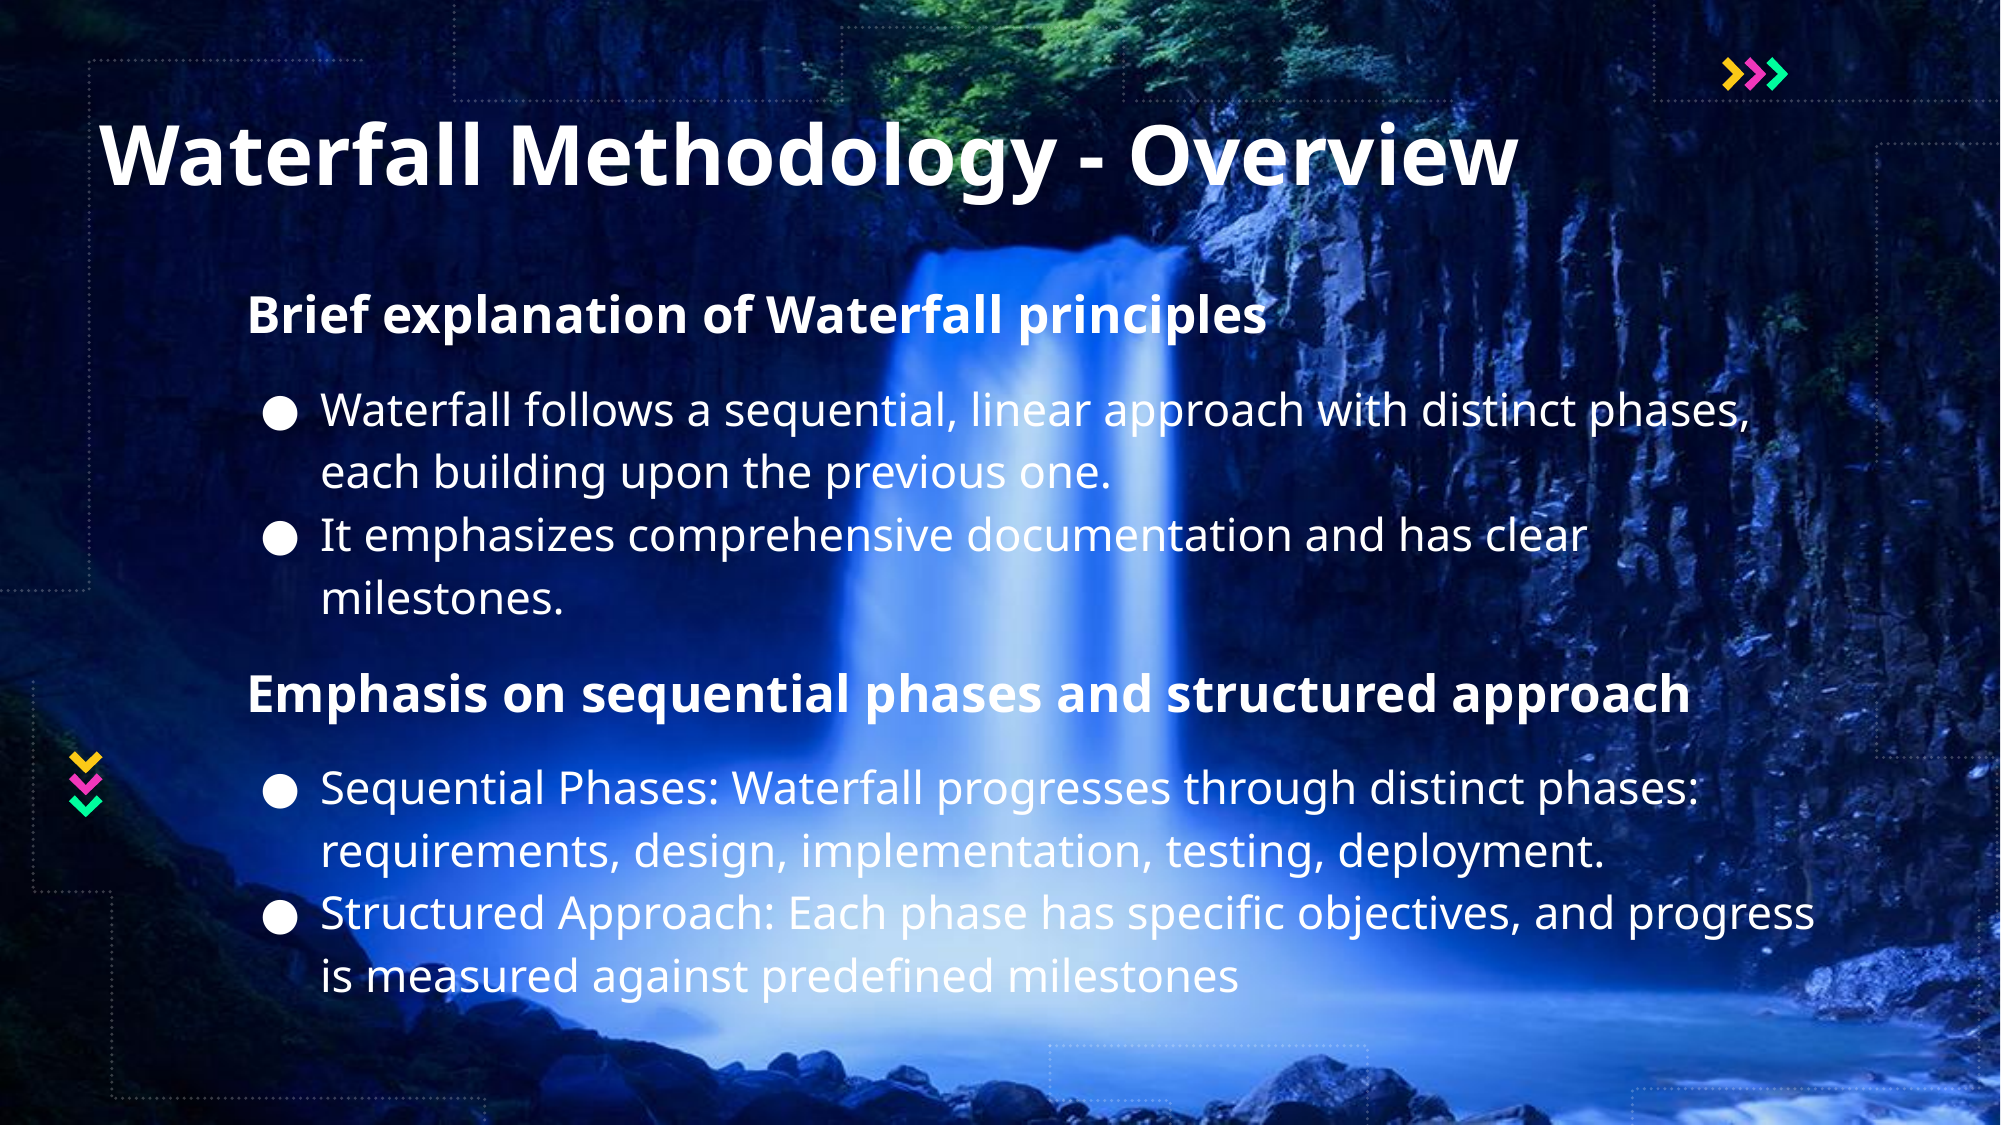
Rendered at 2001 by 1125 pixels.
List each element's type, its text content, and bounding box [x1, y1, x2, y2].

list Brief explanation of Waterfall principles Waterfall follows a sequential, linear approach with distinct phases, each building upon the previous one. It emphasizes comprehensive documentation and has clear milestones. Emphasis on sequential phases and structured approach Sequential Phases: Waterfall progresses through distinct phases: requirements, design, implementation, testing, deployment. Structured Approach: Each phase has specific objectives, and progress is measured against predefined milestones [157, 265, 1843, 1014]
title Waterfall Methodology - Overview [84, 109, 1770, 235]
picture [0, 0, 2001, 1125]
